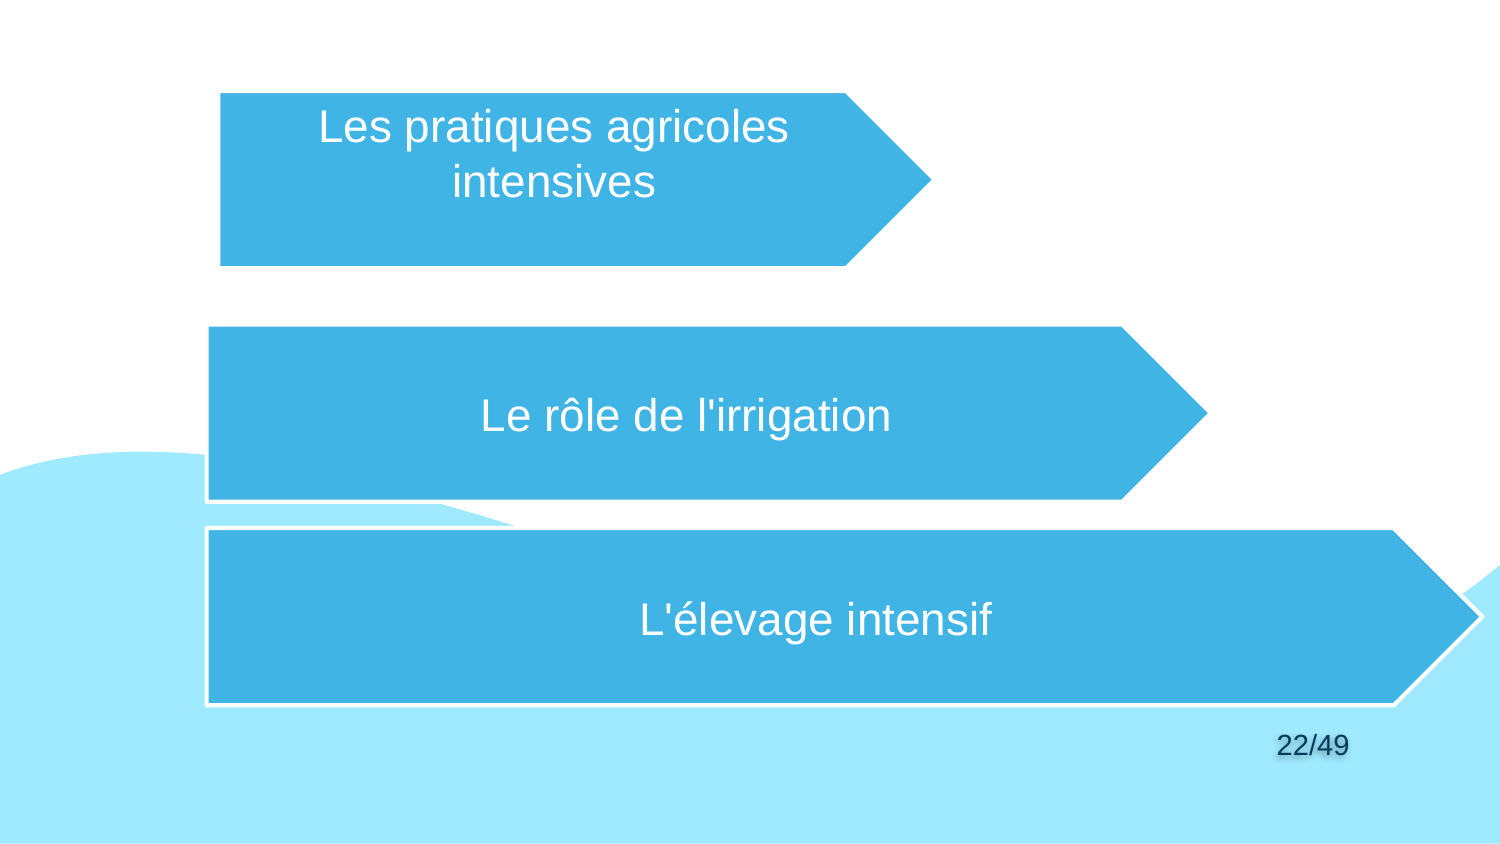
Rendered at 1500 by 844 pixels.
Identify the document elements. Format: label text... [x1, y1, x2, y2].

text_box Les pratiques agricoles intensives [216, 88, 937, 271]
text_box Le rôle de l'irrigation [204, 322, 1214, 504]
text_box 22/49 [1205, 683, 1422, 804]
text_box L'élevage intensif [204, 525, 1485, 708]
